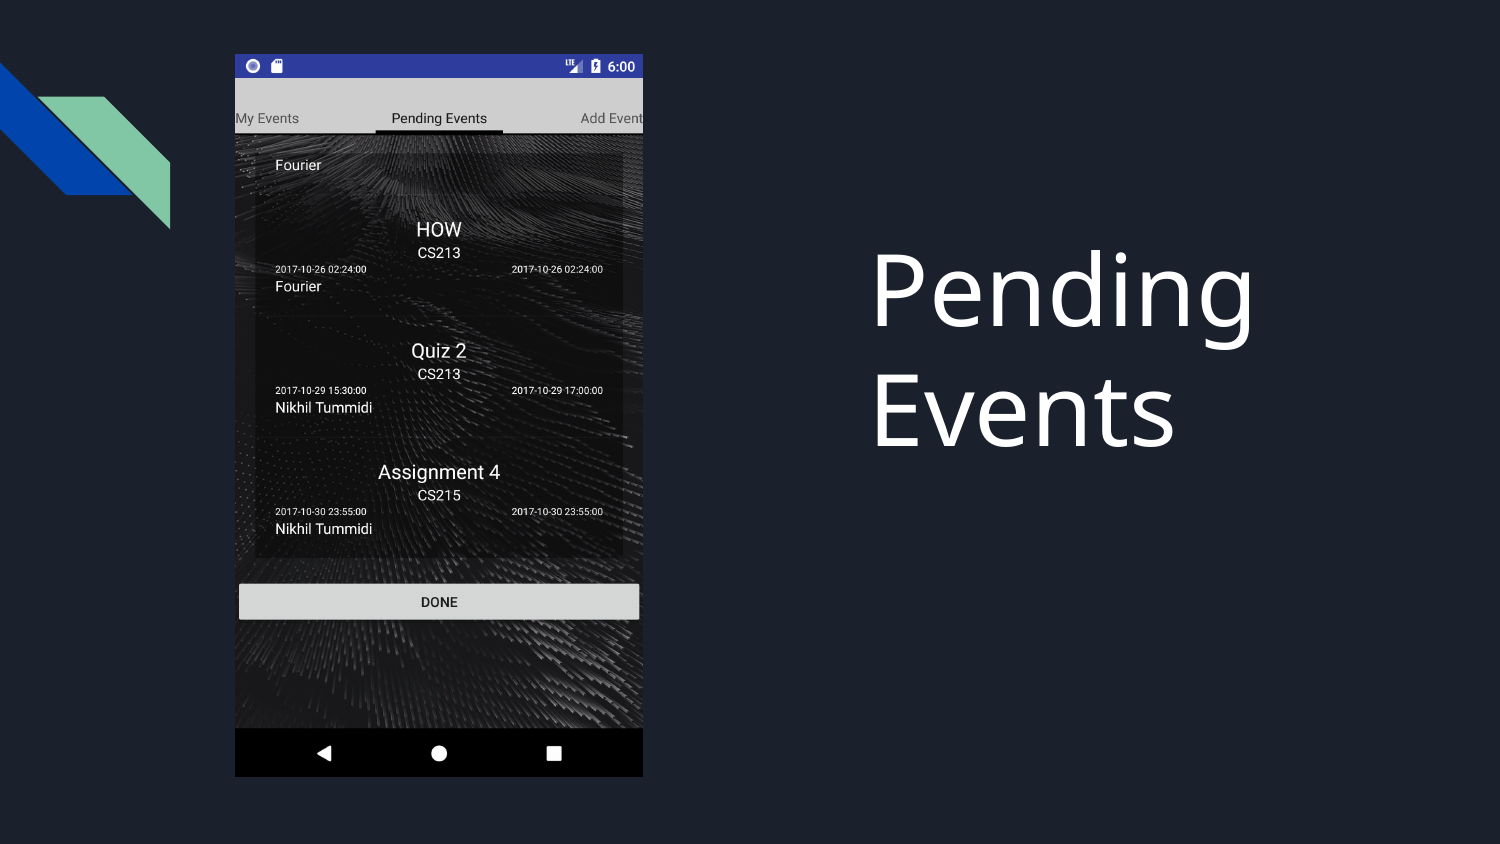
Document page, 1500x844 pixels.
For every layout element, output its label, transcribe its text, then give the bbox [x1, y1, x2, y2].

title Pending Events [853, 211, 1500, 362]
picture [235, 53, 643, 777]
